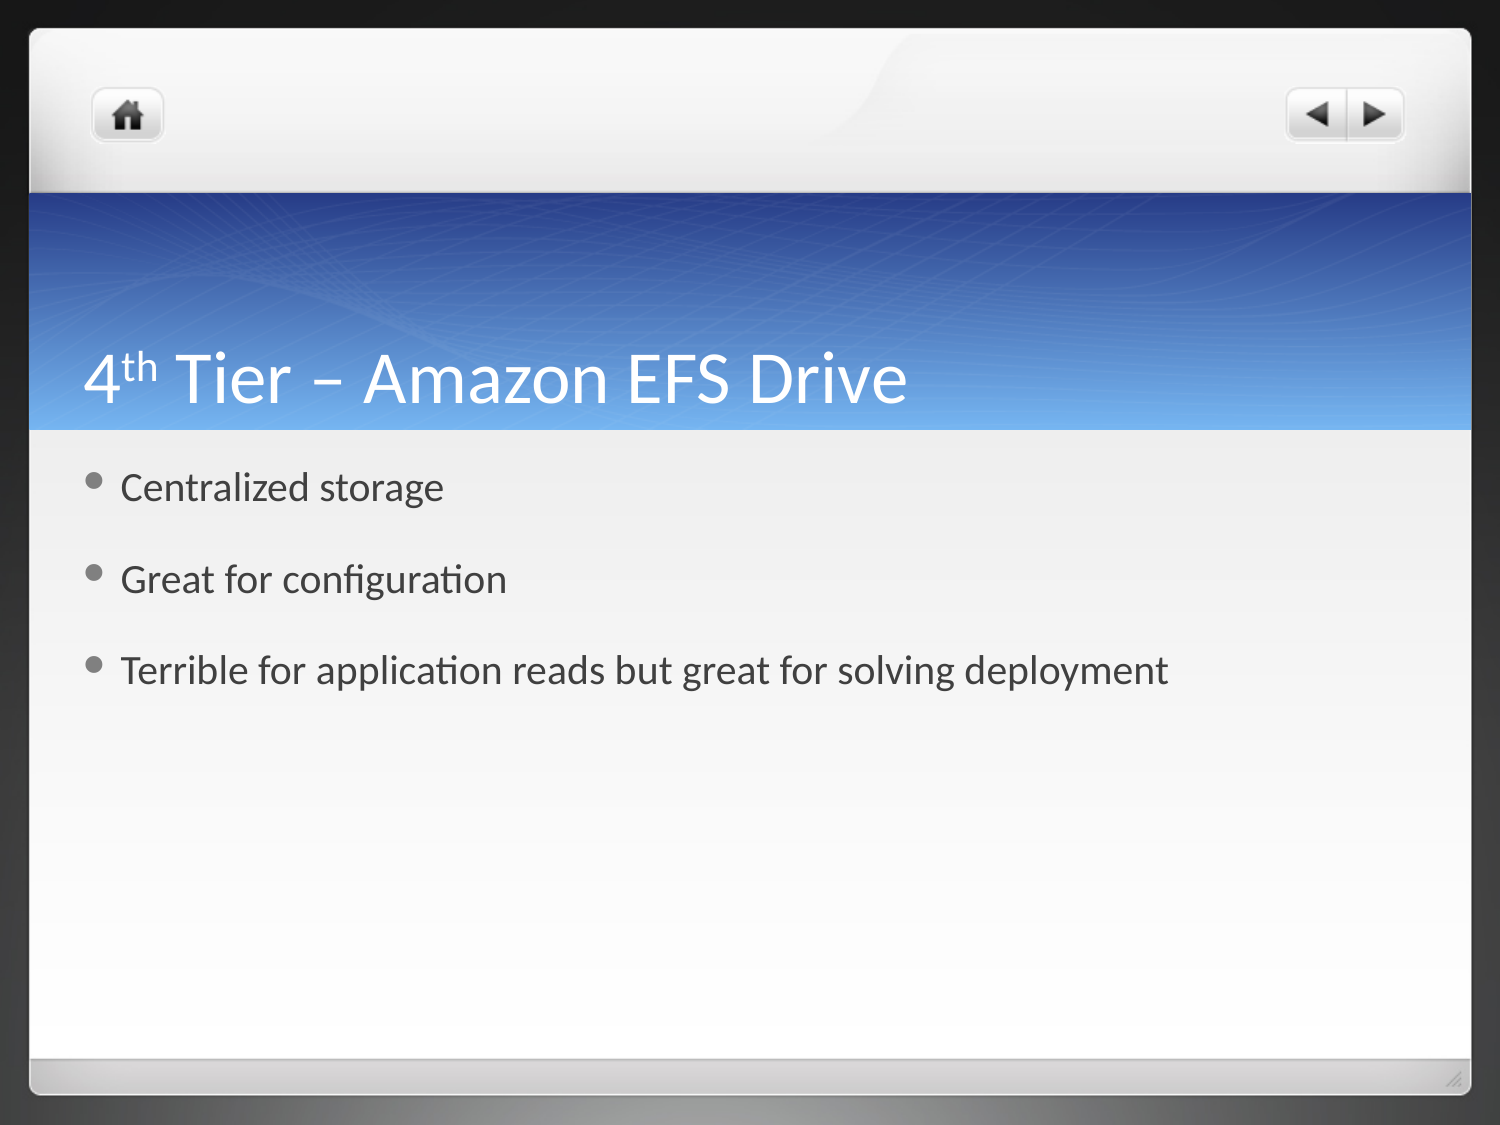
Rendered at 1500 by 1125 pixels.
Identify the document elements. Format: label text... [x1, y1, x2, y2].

title 4th Tier – Amazon EFS Drive [68, 238, 1432, 427]
picture [0, 0, 1500, 1125]
list Centralized storage Great for configuration Terrible for application reads but great for solving deployment [68, 452, 1432, 1025]
